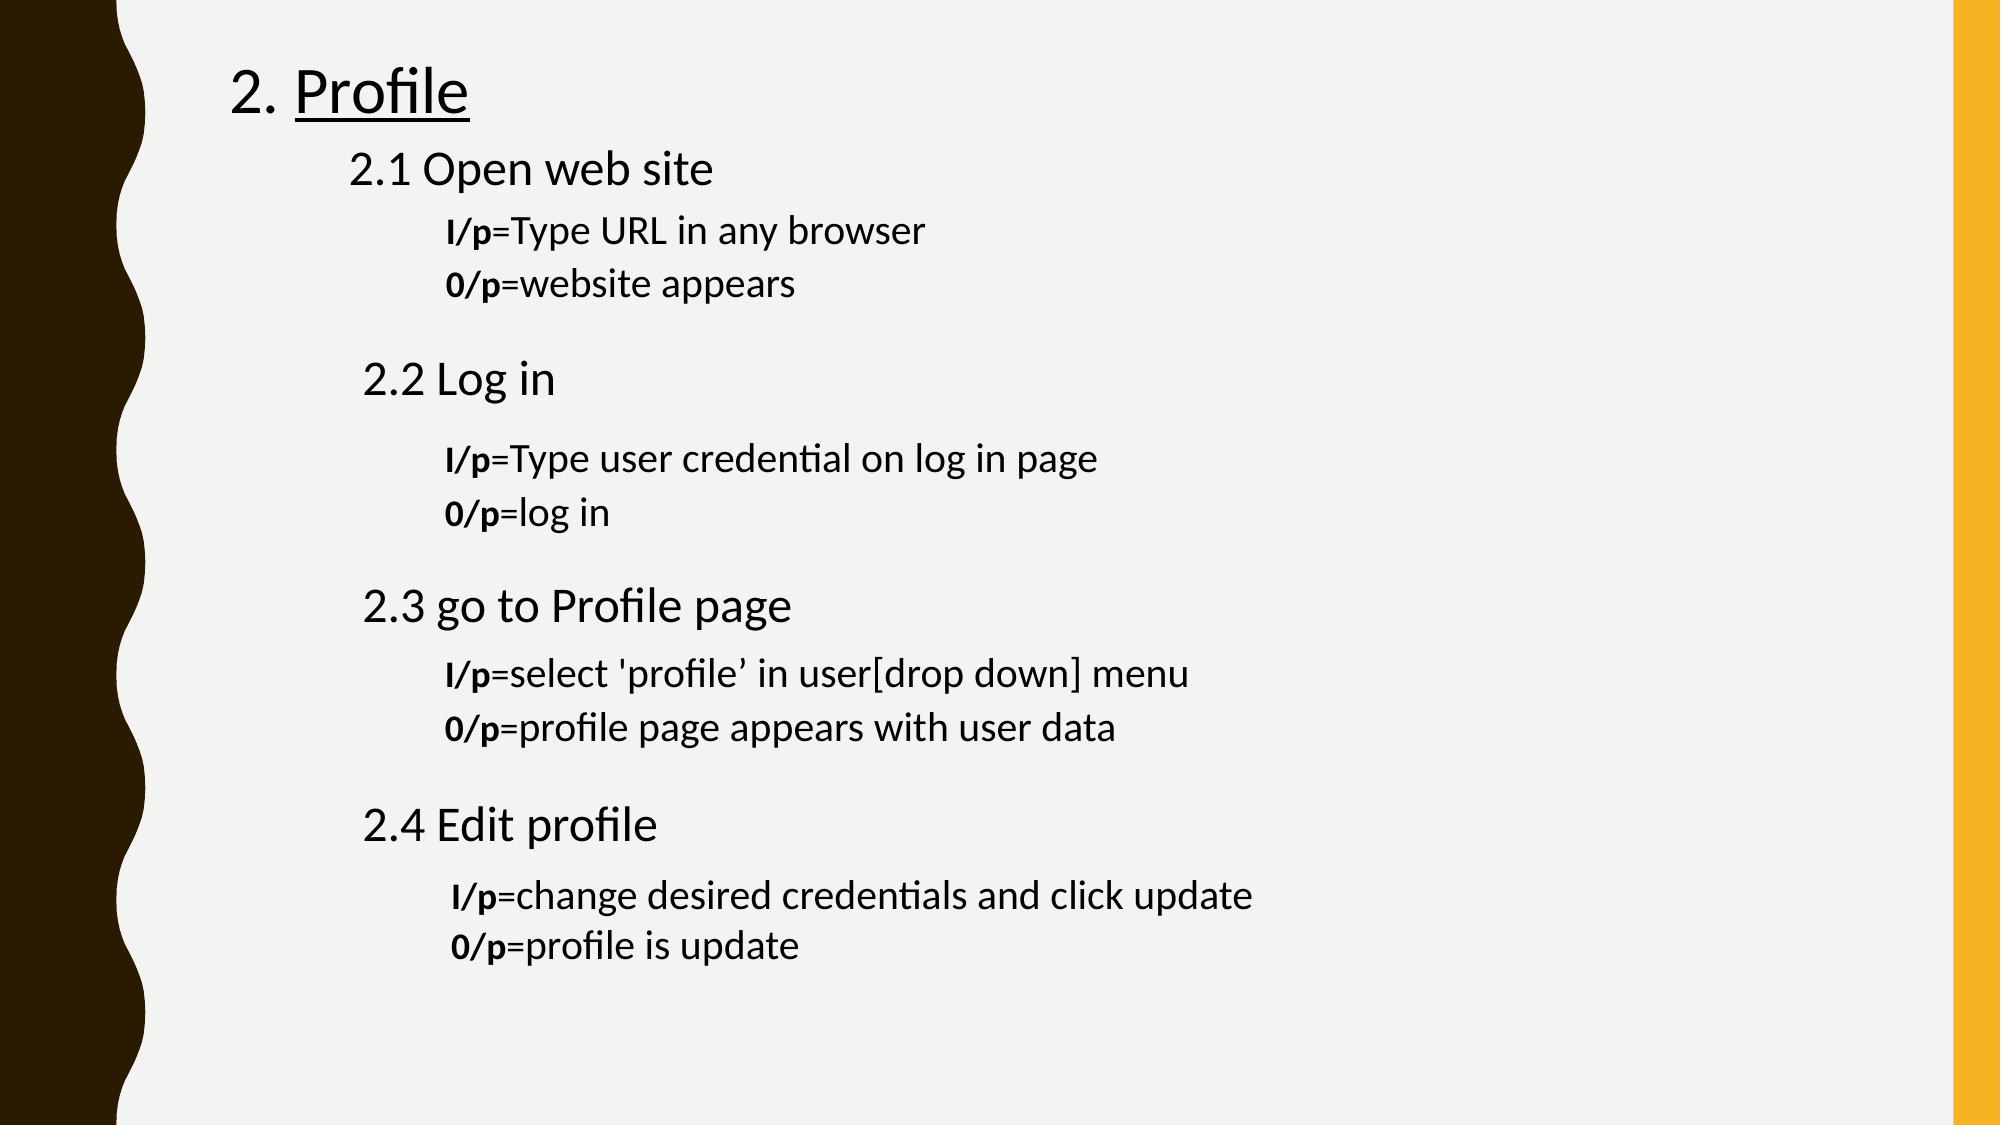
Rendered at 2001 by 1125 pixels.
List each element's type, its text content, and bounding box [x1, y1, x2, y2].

text_box I/p=select 'profile’ in user[drop down] menu 0/p=profile page appears with user data [429, 635, 1431, 758]
text_box I/p=Type user credential on log in page 0/p=log in [429, 419, 1431, 542]
text_box I/p=change desired credentials and click update 0/p=profile is update [436, 856, 1437, 975]
text_box 2.4 Edit profile [347, 779, 1348, 859]
text_box 2.3 go to Profile page [347, 565, 1348, 640]
text_box 2.2 Log in [347, 333, 1348, 413]
text_box 2. Profile [214, 34, 1215, 135]
text_box I/p=Type URL in any browser 0/p=website appears [347, 191, 1348, 314]
text_box 2.1 Open web site [333, 123, 1334, 203]
